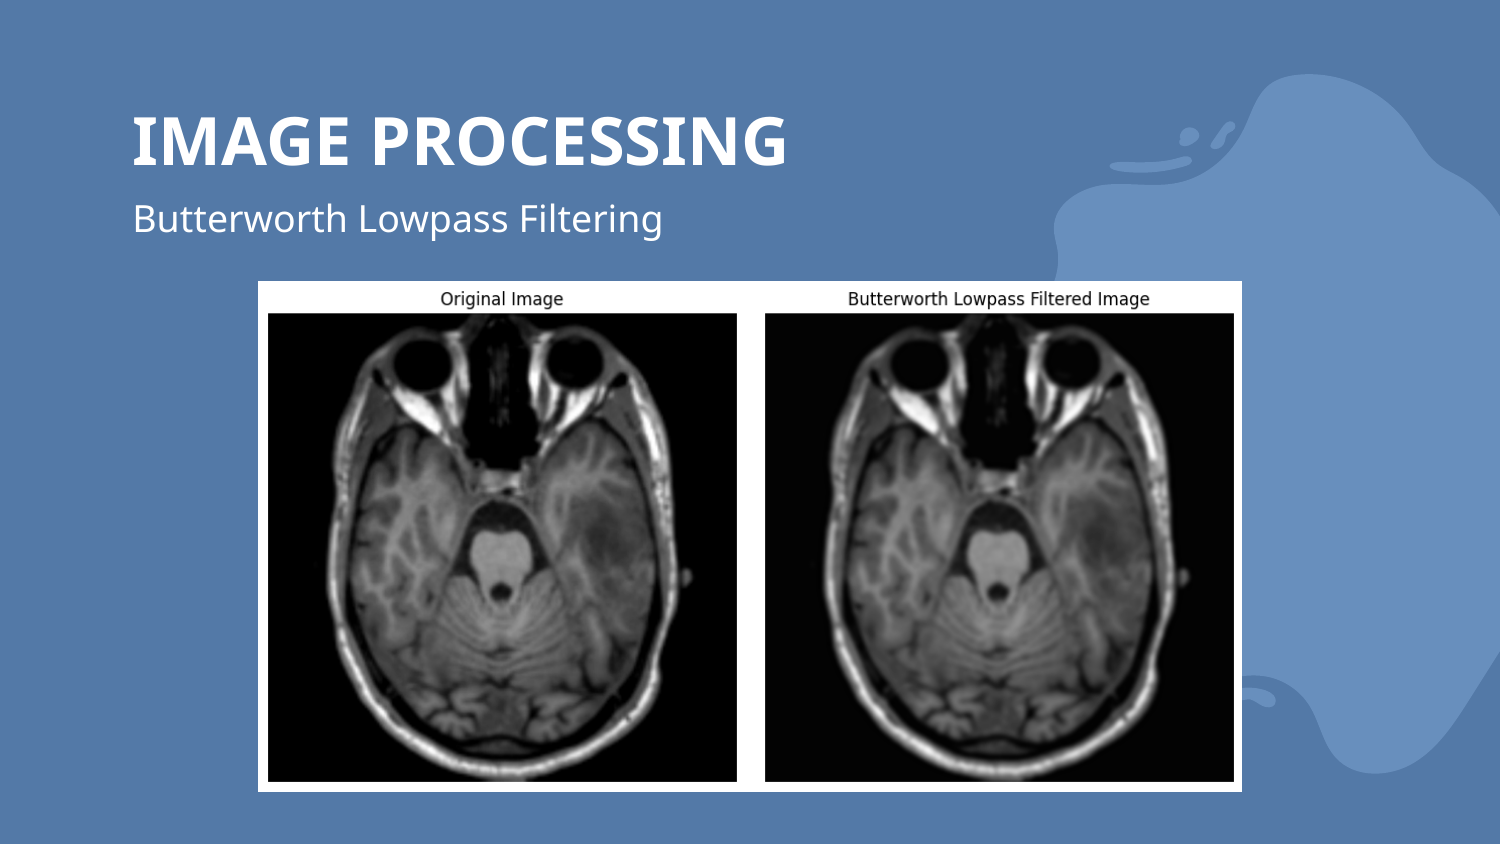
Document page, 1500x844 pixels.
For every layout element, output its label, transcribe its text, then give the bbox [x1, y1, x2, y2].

picture [258, 281, 1242, 792]
title IMAGE PROCESSING [117, 89, 1383, 187]
text_box Butterworth Lowpass Filtering [117, 187, 1383, 247]
